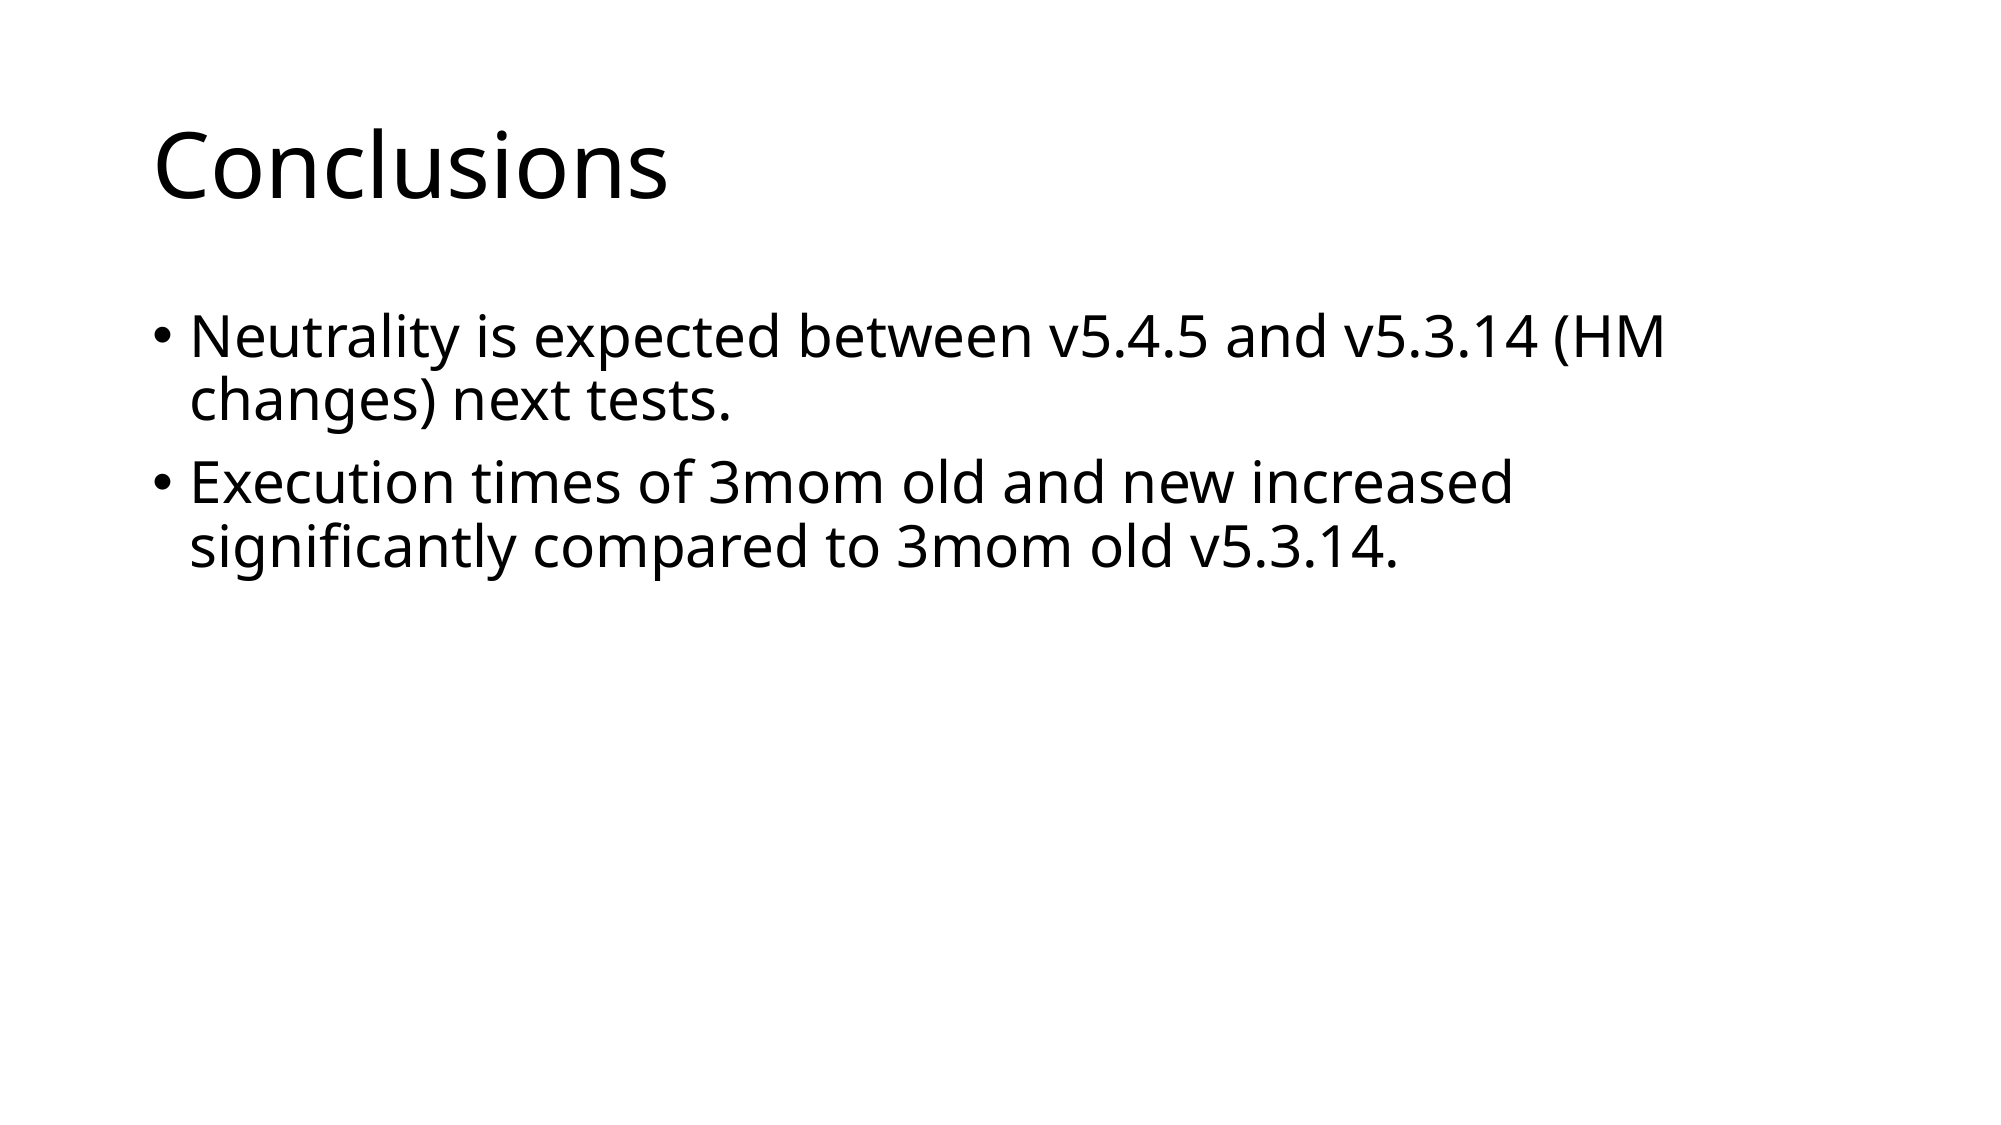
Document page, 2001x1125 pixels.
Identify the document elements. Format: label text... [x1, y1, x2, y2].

title Conclusions [137, 59, 1863, 278]
list Neutrality is expected between v5.4.5 and v5.3.14 (HM changes) next tests. Execution times of 3mom old and new increased significantly compared to 3mom old v5.3.14. [137, 299, 1863, 1014]
